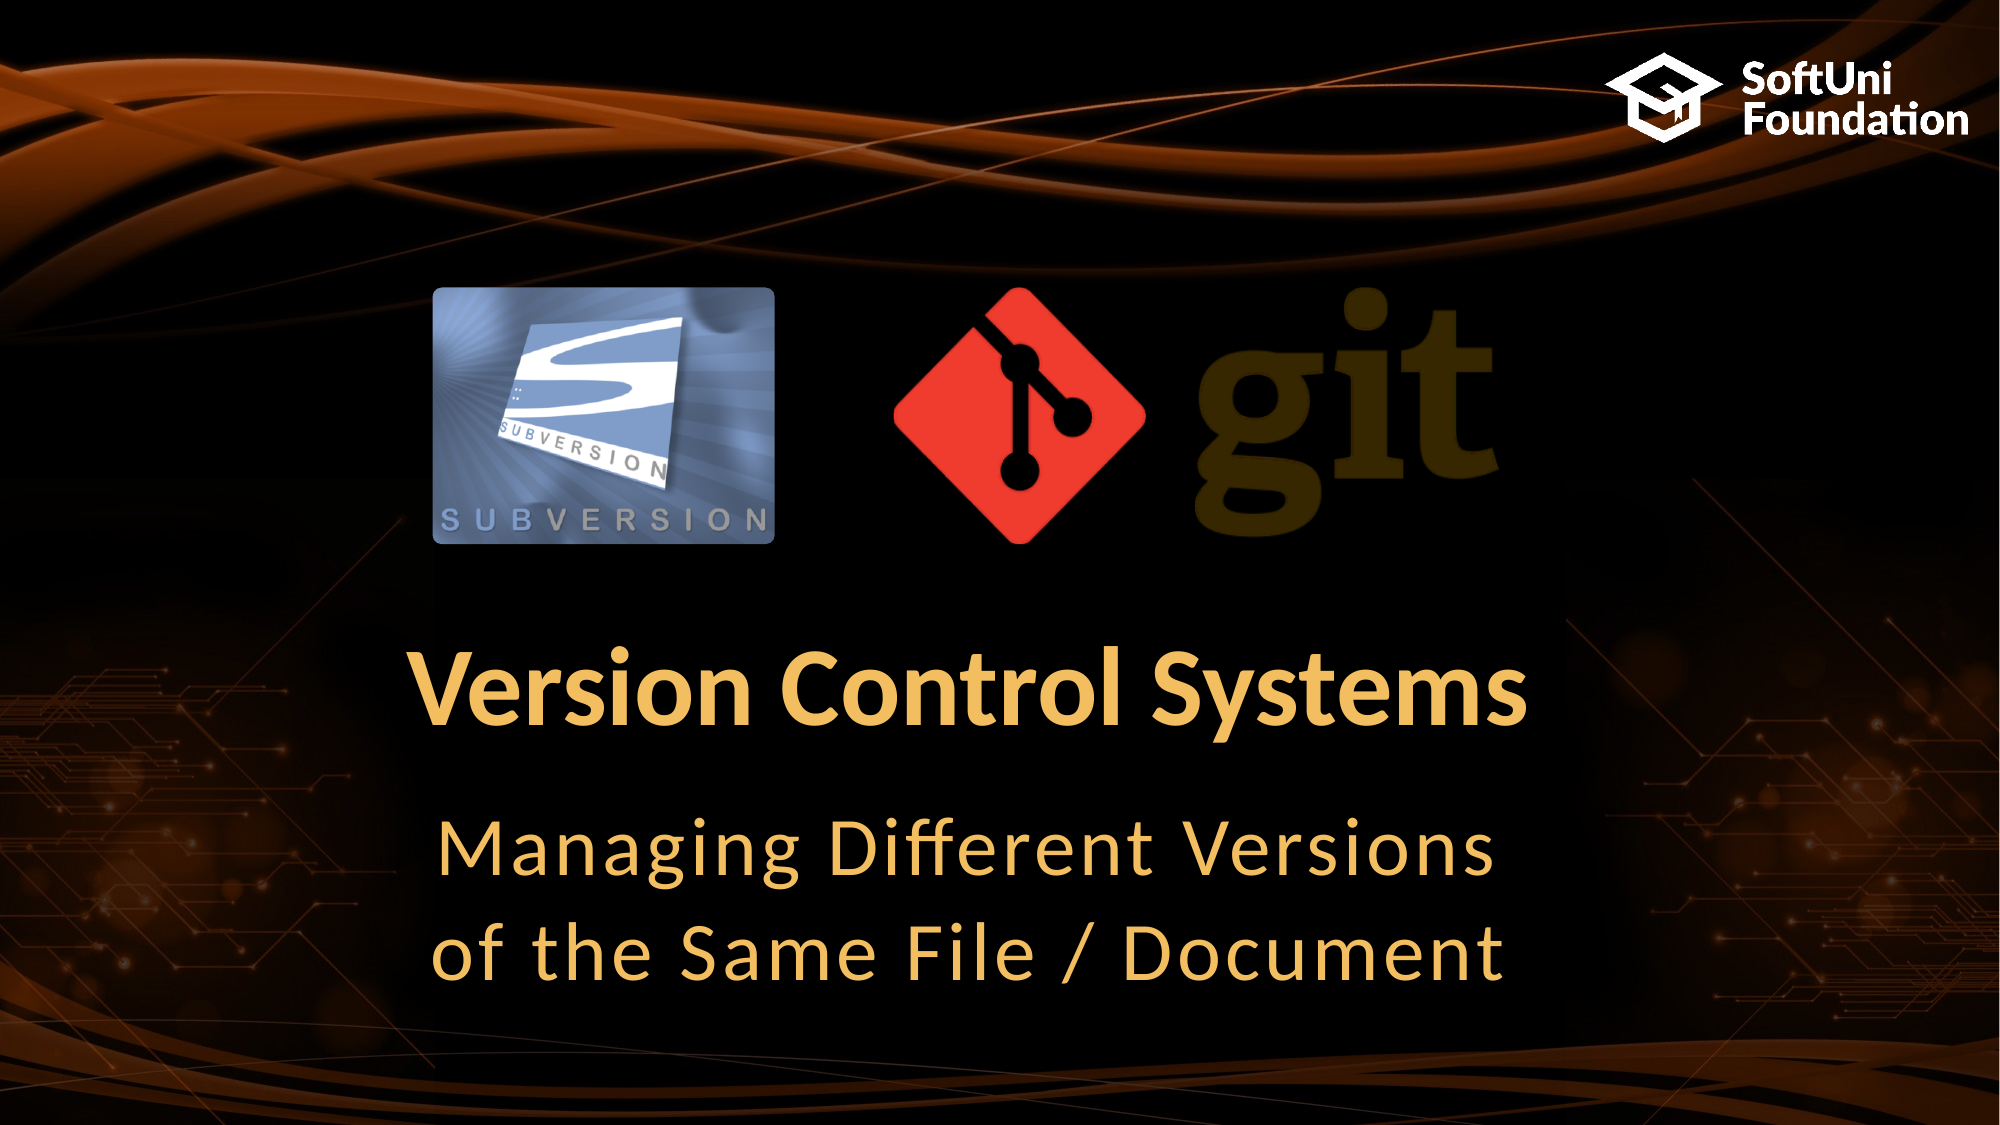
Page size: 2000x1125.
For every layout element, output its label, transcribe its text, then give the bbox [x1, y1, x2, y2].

picture [0, 0, 2000, 1125]
title Version Control Systems [387, 621, 1549, 757]
list Managing Different Versions of the Same File / Document [387, 781, 1549, 1010]
